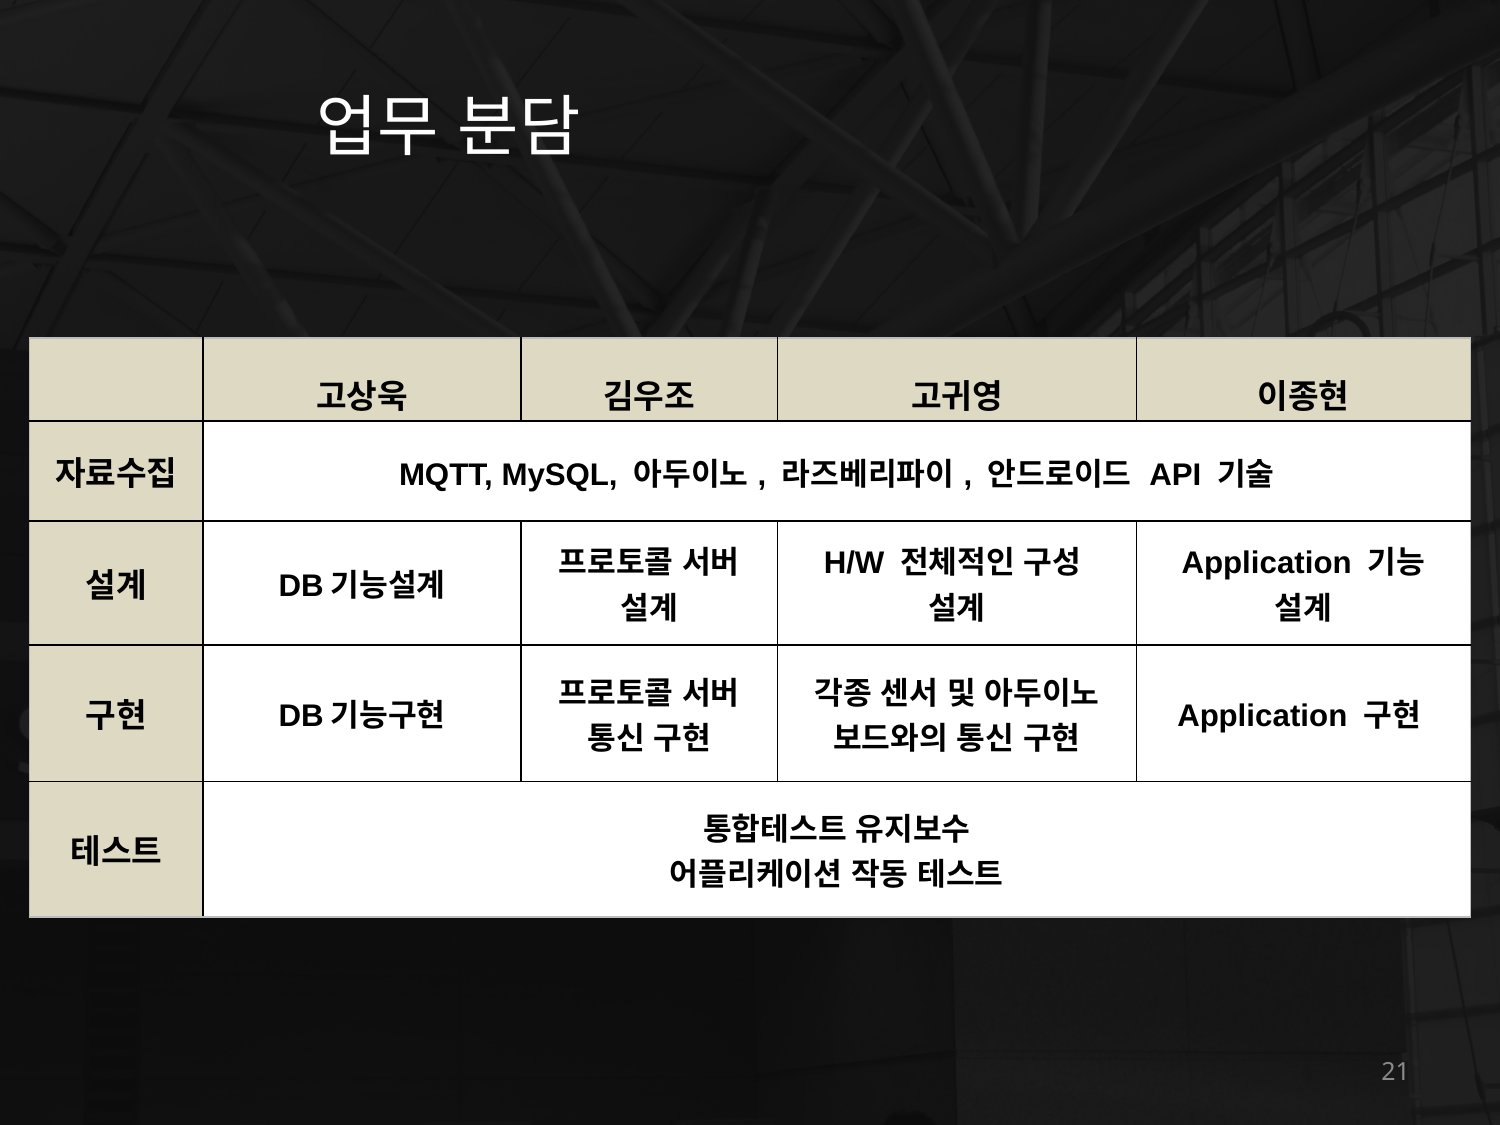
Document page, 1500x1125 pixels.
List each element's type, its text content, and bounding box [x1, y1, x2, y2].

slide_number 21 [1074, 1042, 1425, 1103]
table_header 고상욱 [204, 339, 520, 420]
table_cell 프로토콜 서버 설계 [522, 522, 777, 644]
table_cell H/W 전체적인 구성 설계 [778, 522, 1136, 644]
table_cell 프로토콜 서버 통신 구현 [522, 646, 777, 781]
table_cell MQTT, MySQL, 아두이노, 라즈베리파이, 안드로이드 API 기술 [204, 422, 1470, 520]
text_box 업무 분담 [301, 76, 597, 172]
table_header 김우조 [522, 339, 777, 420]
table_cell 자료수집 [30, 422, 202, 520]
table_cell 테스트 [30, 782, 202, 916]
table_header 고귀영 [778, 339, 1136, 420]
table_header 이종현 [1137, 339, 1470, 420]
table_cell DB기능설계 [204, 522, 520, 644]
table_cell Application 구현 [1137, 646, 1470, 781]
table_cell 구현 [30, 646, 202, 781]
table_cell 각종 센서 및 아두이노 보드와의 통신 구현 [778, 646, 1136, 781]
table_cell 통합테스트 유지보수 어플리케이션 작동 테스트 [204, 782, 1470, 916]
table_cell DB기능구현 [204, 646, 520, 781]
table_header [30, 339, 202, 420]
table_cell Application 기능 설계 [1137, 522, 1470, 644]
table_cell 설계 [30, 522, 202, 644]
